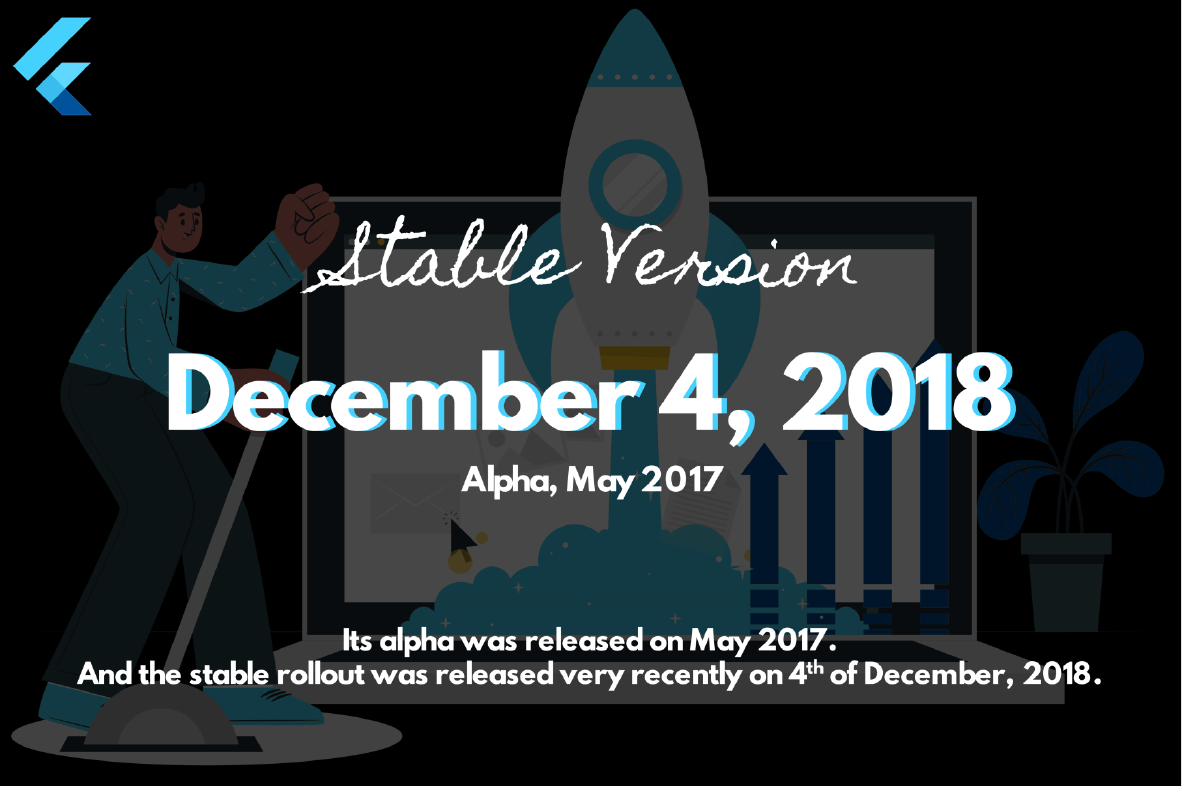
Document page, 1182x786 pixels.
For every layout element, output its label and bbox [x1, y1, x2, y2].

list [0, 0, 1182, 786]
